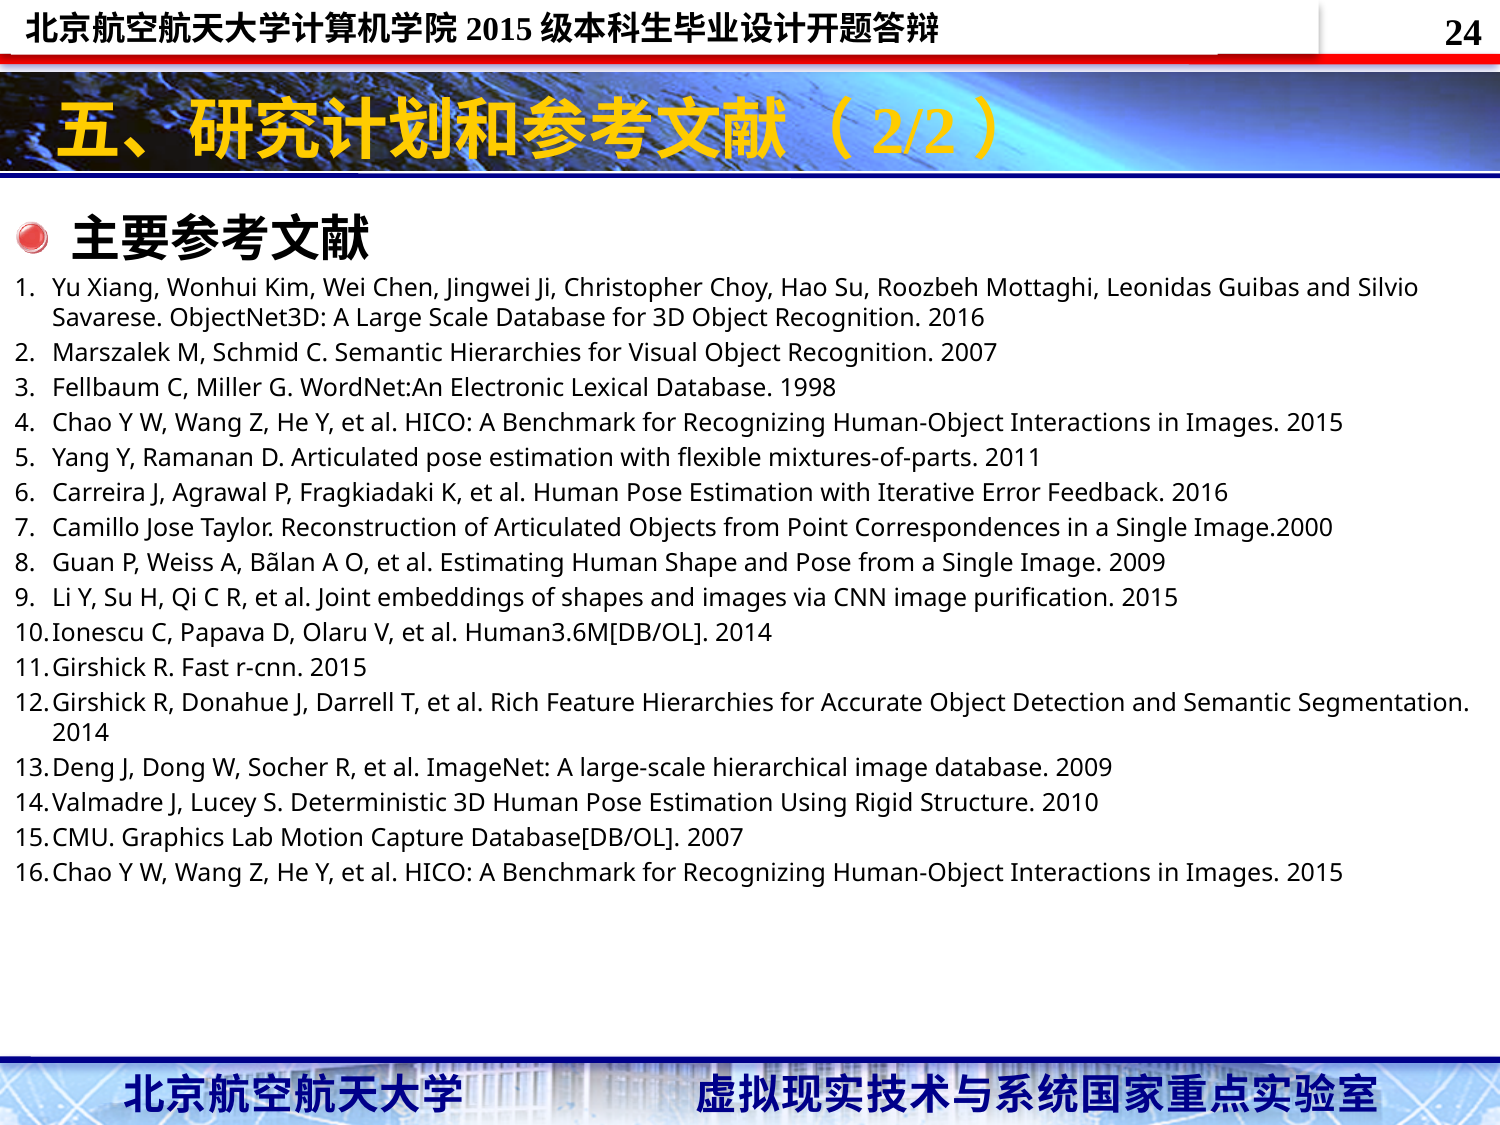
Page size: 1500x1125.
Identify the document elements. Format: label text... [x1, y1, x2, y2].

picture [1318, 1081, 1327, 1086]
picture [889, 1094, 898, 1101]
picture [1353, 1088, 1364, 1092]
slide_number 24 [1317, 0, 1498, 54]
picture [302, 1082, 308, 1091]
picture [877, 1075, 891, 1082]
picture [0, 1063, 1500, 1125]
title 五、研究计划和参考文献（2/2） [39, 74, 1455, 179]
picture [1220, 1091, 1239, 1096]
picture [1309, 1075, 1320, 1086]
picture [1088, 1080, 1113, 1106]
list 主要参考文献 Yu Xiang, Wonhui Kim, Wei Chen, Jingwei Ji, Christopher Choy, Hao Su, Roozbeh Mottaghi, Leonidas Guibas and Silvio Savarese. ObjectNet3D: A Large Scale Database for 3D Object Recognition. 2016 Marszalek M, Schmid C. Semantic Hierarchies for Visual Object Recognition. 2007 Fellbaum C, Miller G. WordNet:An Electronic Lexical Database. 1998 Chao Y W, Wang Z, He Y, et al. HICO: A Benchmark for Recognizing Human-Object Interactions in Images. 2015 Yang Y, Ramanan D. Articulated pose estimation with flexible mixtures-of-parts. 2011 Carreira J, Agrawal P, Fragkiadaki K, et al. Human Pose Estimation with Iterative Error Feedback. 2016 Camillo Jose Taylor. Reconstruction of Articulated Objects from Point Correspondences in a Single Image.2000 Guan P, Weiss A, Bãlan A O, et al. Estimating Human Shape and Pose from a Single Image. 2009 Li Y, Su H, Qi C R, et al. Joint embeddings of shapes and images via CNN image purification. 2015 Ionescu C, Papava D, Olaru V, et al. Human3.6M[DB/OL]. 2014 Girshick R. Fast r-cnn. 2015 Girshick R, Donahue J, Darrell T, et al. Rich Feature Hierarchies for Accurate Object Detection and Semantic Segmentation. 2014 Deng J, Dong W, Socher R, et al. ImageNet: A large-scale hierarchical image database. 2009 Valmadre J, Lucey S. Deterministic 3D Human Pose Estimation Using Rigid Structure. 2010 CMU. Graphics Lab Motion Capture Database[DB/OL]. 2007 Chao Y W, Wang Z, He Y, et al. HICO: A Benchmark for Recognizing Human-Object Interactions in Images. 2015 [0, 199, 1498, 1075]
picture [216, 1082, 222, 1091]
picture [0, 72, 1500, 171]
picture [445, 1075, 453, 1080]
picture [14, 219, 50, 255]
